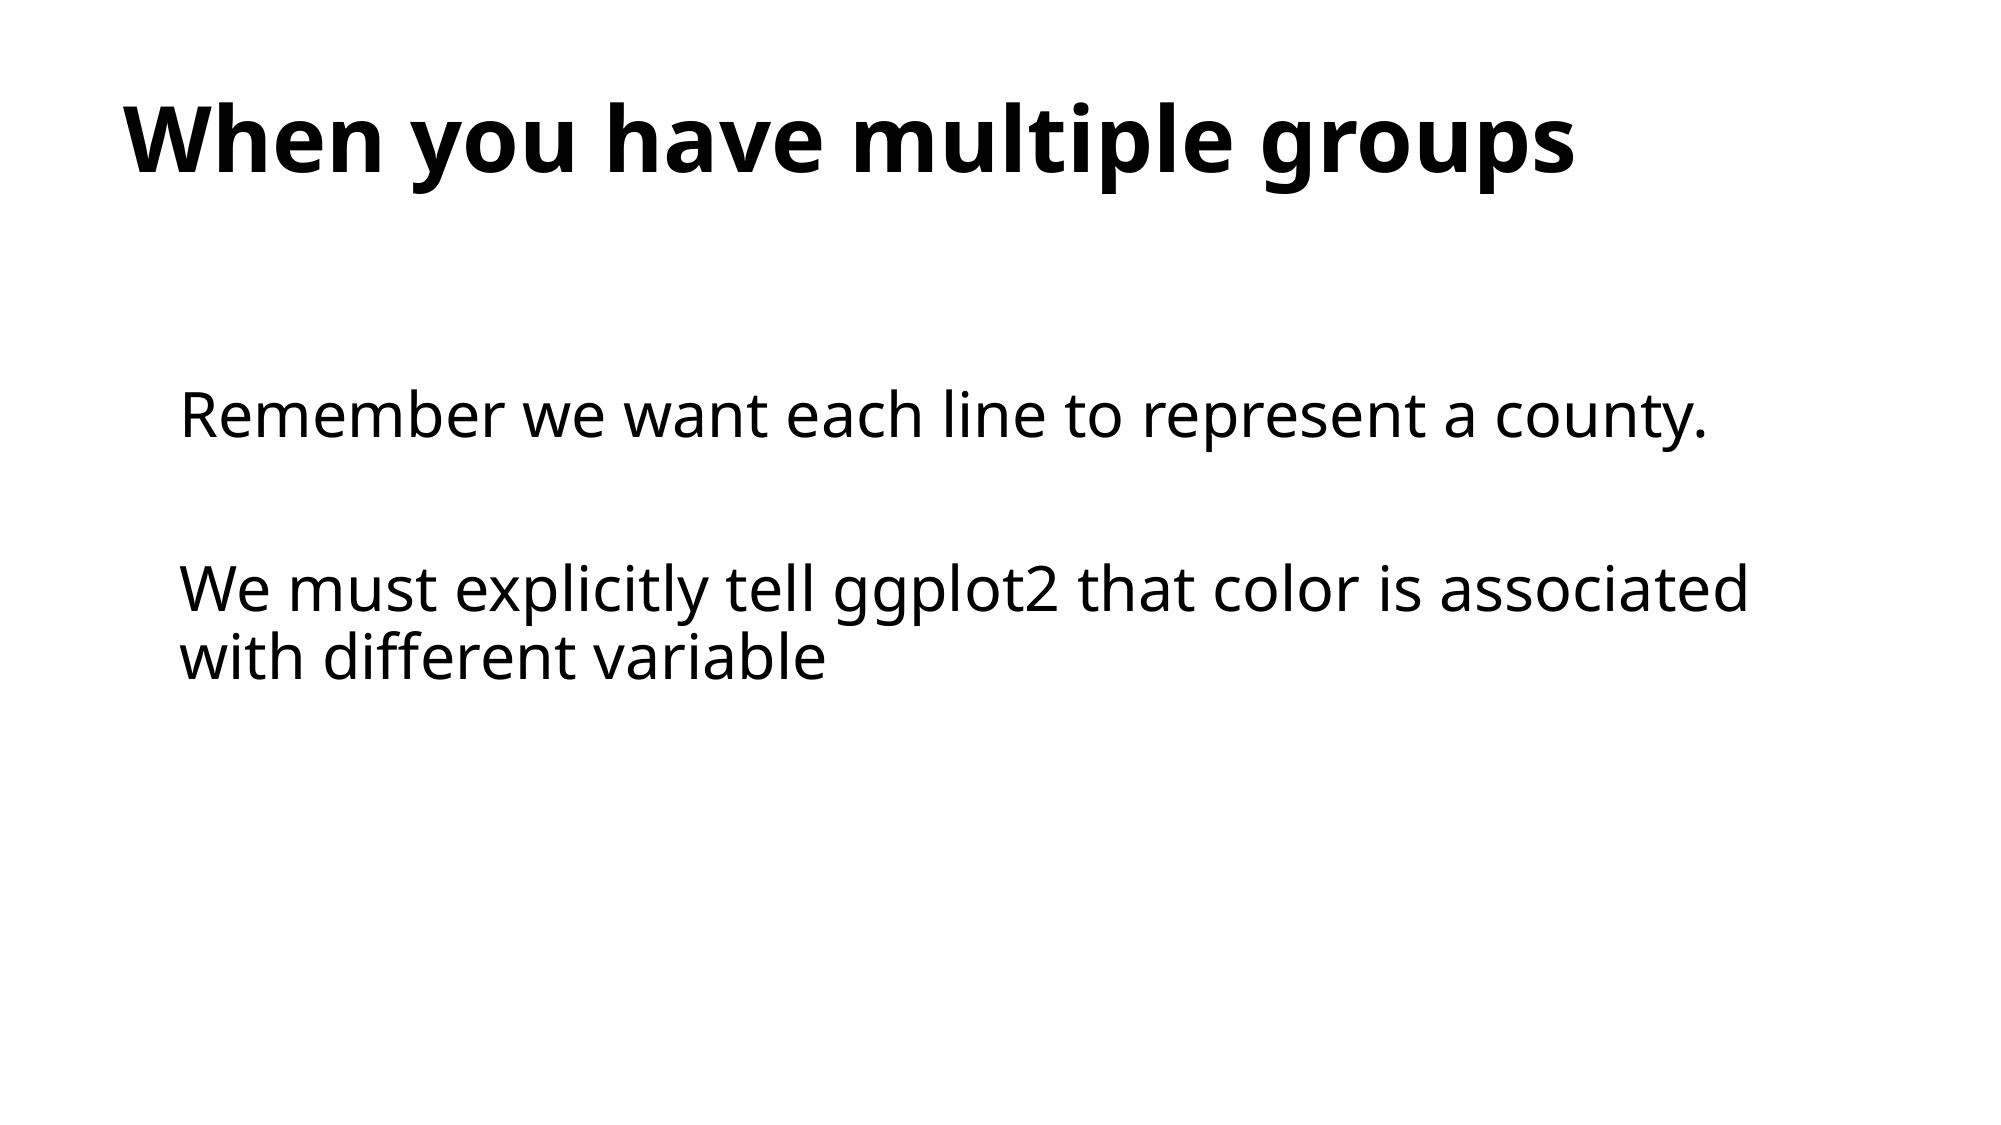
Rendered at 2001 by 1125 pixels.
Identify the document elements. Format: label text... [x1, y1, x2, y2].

list Remember we want each line to represent a county. We must explicitly tell ggplot2 that color is associated with different variable [164, 375, 1809, 750]
title When you have multiple groups [108, 33, 1834, 252]
